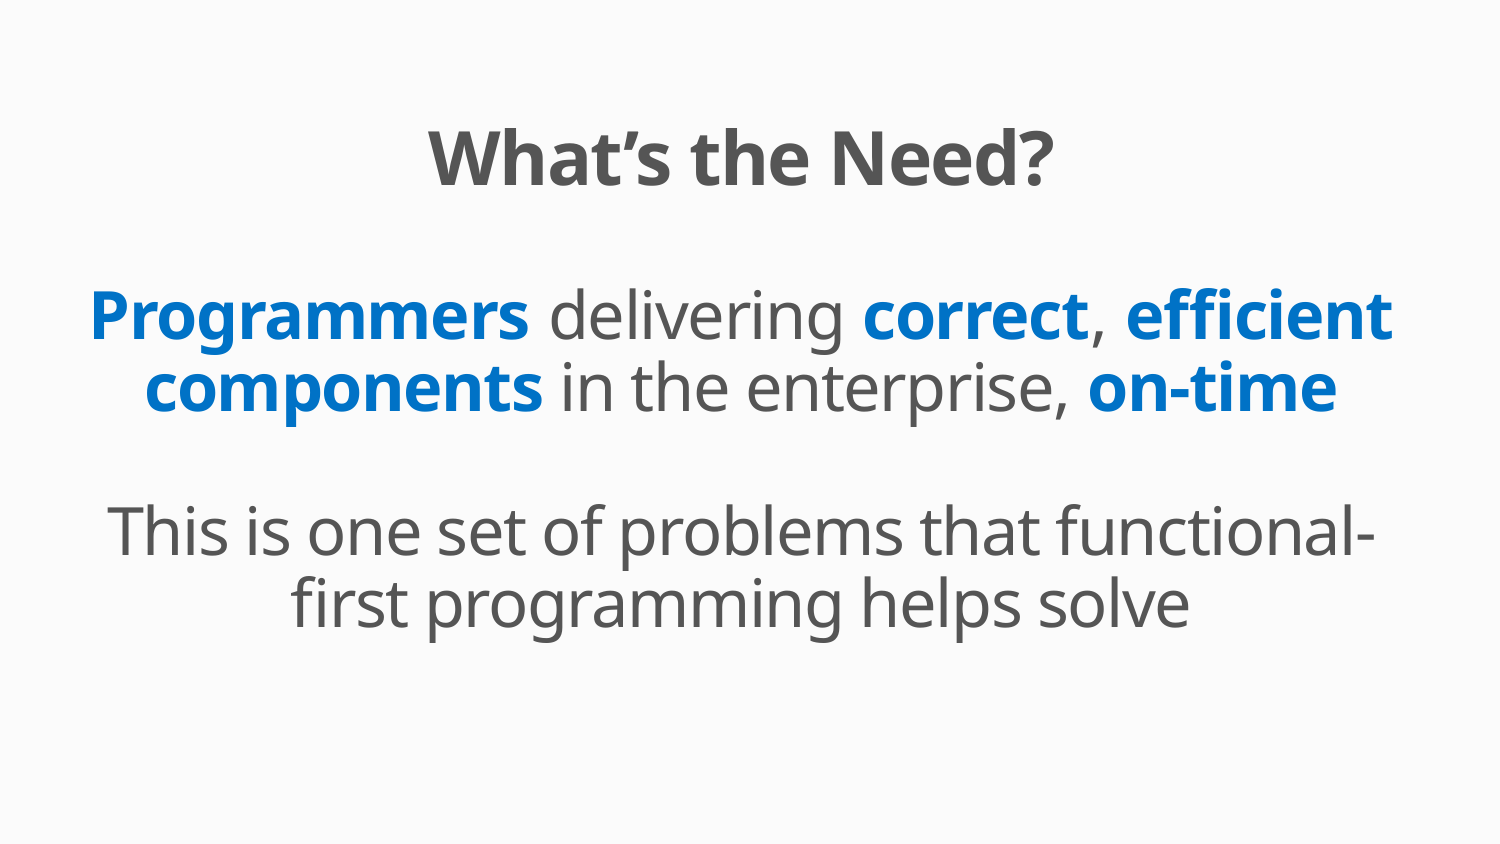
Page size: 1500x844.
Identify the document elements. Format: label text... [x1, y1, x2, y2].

title What’s the Need? Programmers delivering correct, efficient components in the enterprise, on-time This is one set of problems that functional-first programming helps solve [54, 120, 1430, 721]
